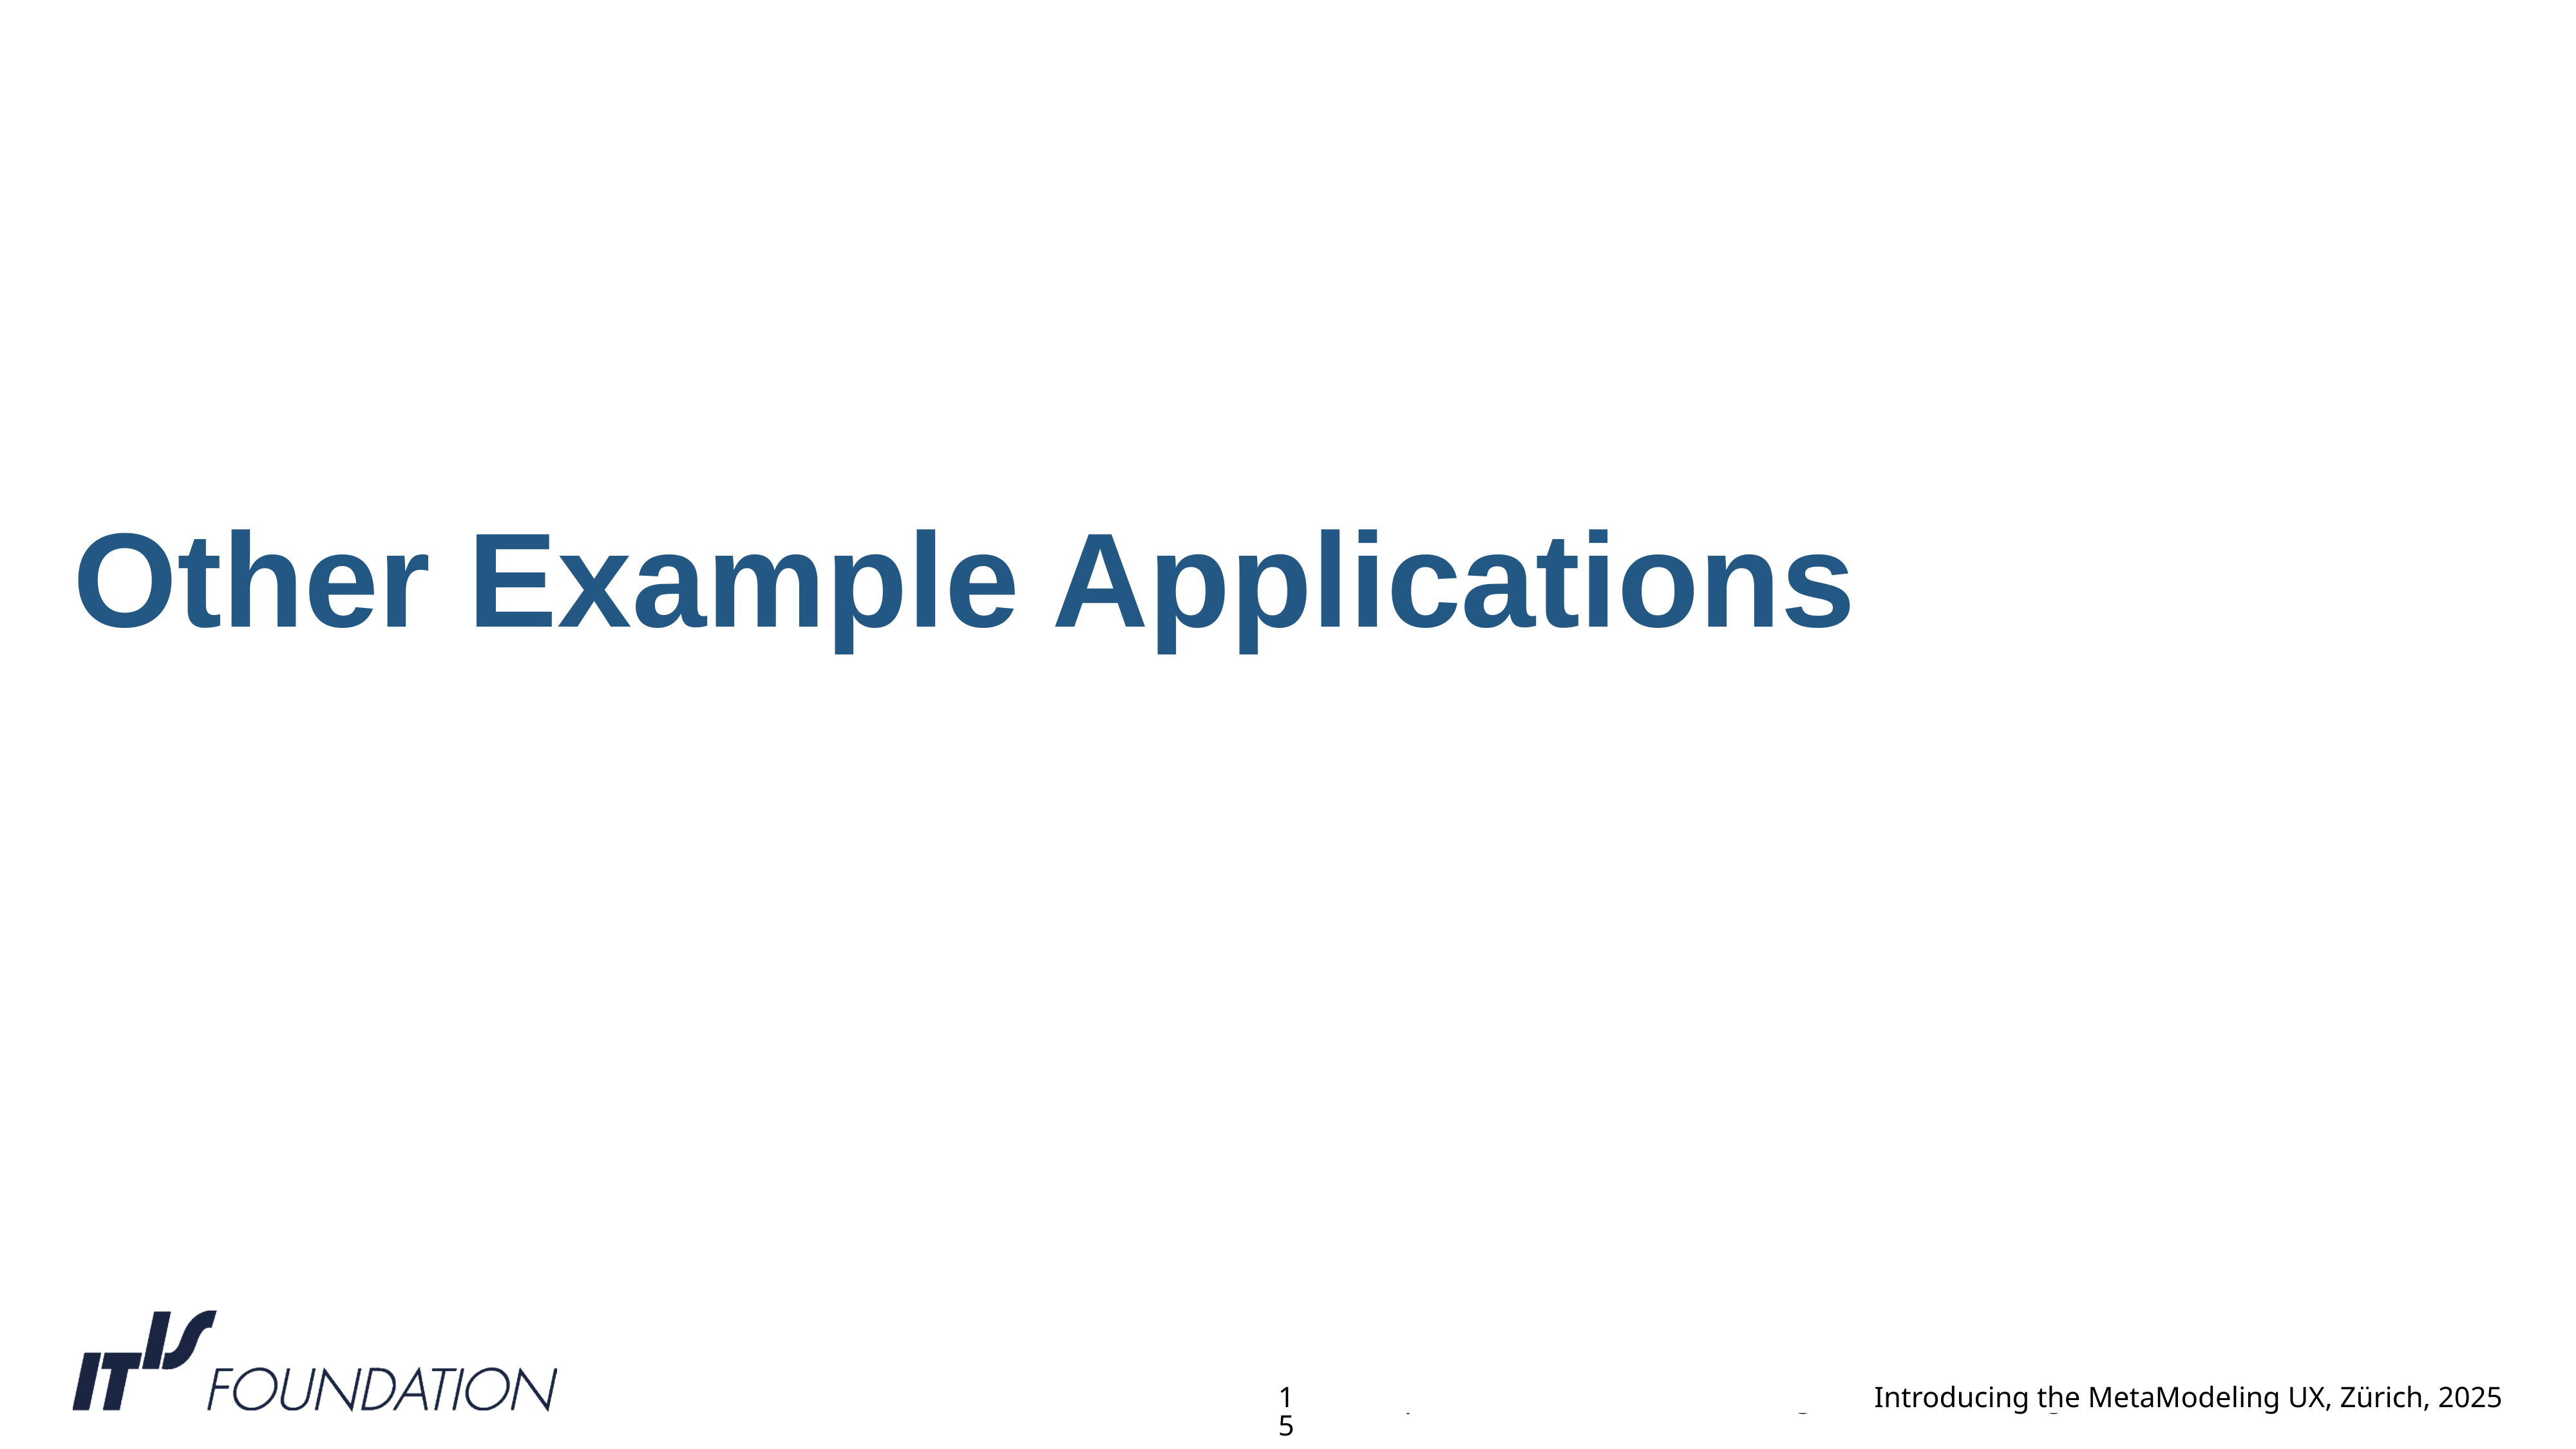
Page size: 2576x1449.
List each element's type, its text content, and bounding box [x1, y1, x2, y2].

picture [73, 1311, 557, 1412]
title Other Example Applications [64, 356, 2439, 665]
slide_number 15 [1269, 1371, 1304, 1422]
text_box Introducing the MetaModeling UX, Zürich, 2025 [1343, 1379, 2503, 1414]
